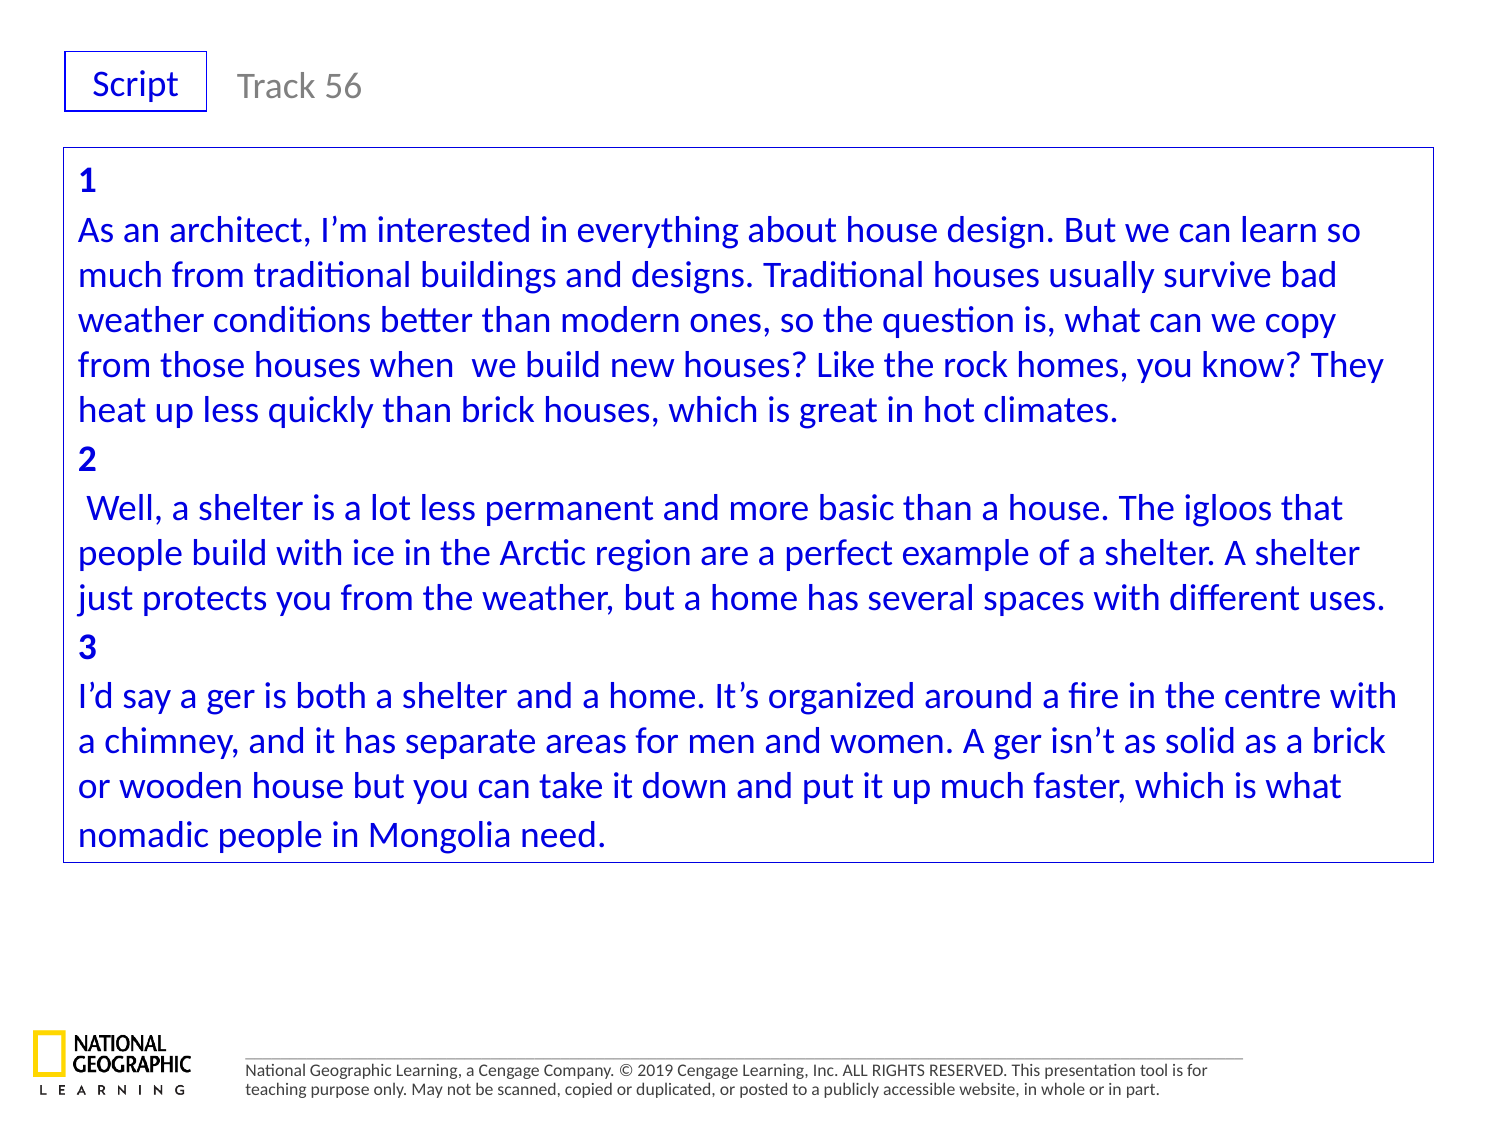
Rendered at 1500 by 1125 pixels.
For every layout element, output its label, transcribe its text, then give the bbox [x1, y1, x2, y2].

text_box Track 56 [222, 53, 378, 114]
text_box 1 As an architect, I’m interested in everything about house design. But we can learn so much from traditional buildings and designs. Traditional houses usually survive bad weather conditions better than modern ones, so the question is, what can we copy from those houses when we build new houses? Like the rock homes, you know? They heat up less quickly than brick houses, which is great in hot climates. 2 Well, a shelter is a lot less permanent and more basic than a house. The igloos that people build with ice in the Arctic region are a perfect example of a shelter. A shelter just protects you from the weather, but a home has several spaces with different uses. 3 I’d say a ger is both a shelter and a home. It’s organized around a fire in the centre with a chimney, and it has separate areas for men and women. A ger isn’t as solid as a brick or wooden house but you can take it down and put it up much faster, which is what nomadic people in Mongolia need. [63, 147, 1434, 863]
text_box Script [64, 51, 207, 112]
picture [33, 1030, 191, 1095]
